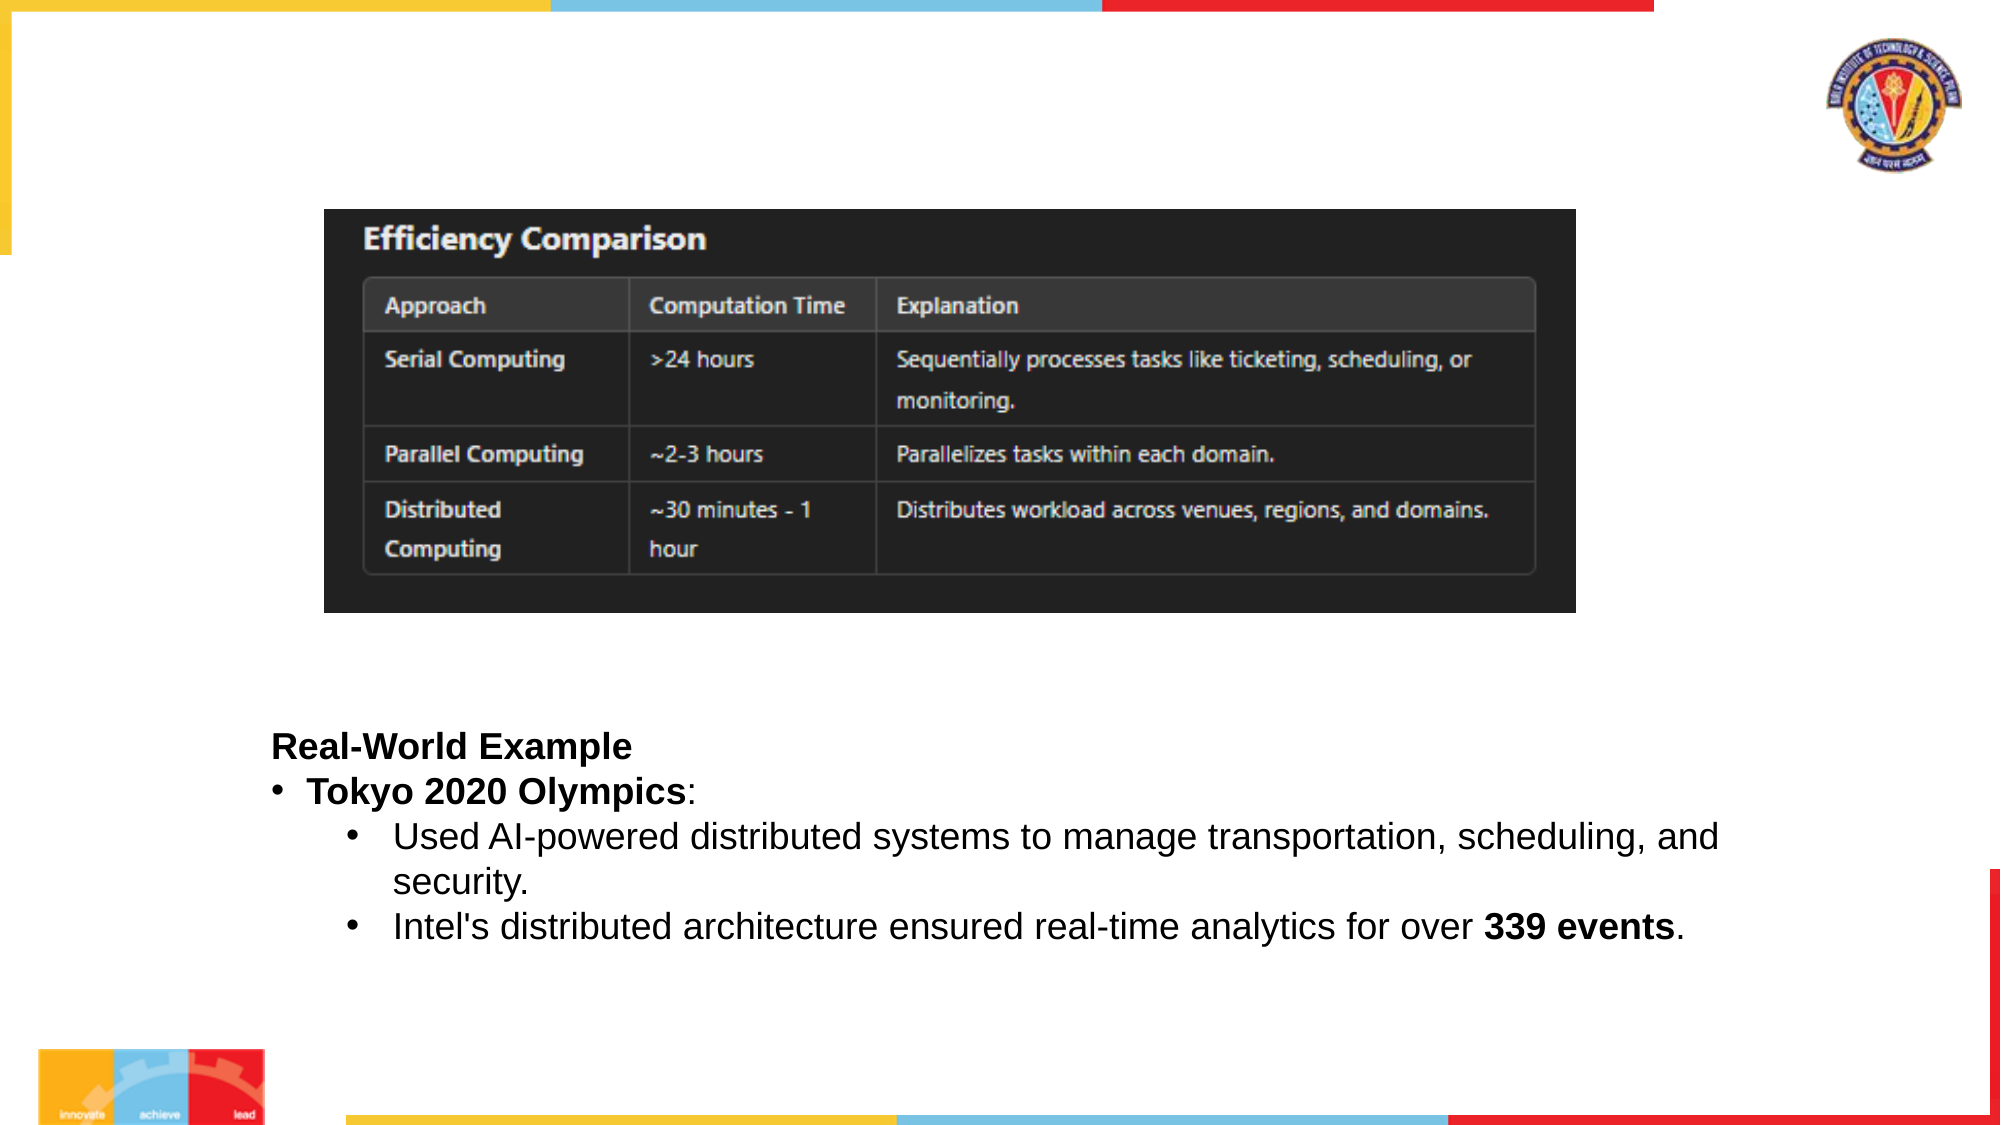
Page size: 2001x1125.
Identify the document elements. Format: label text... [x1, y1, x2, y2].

picture [1826, 38, 1962, 174]
picture [346, 869, 2000, 1125]
picture [324, 209, 1576, 613]
text_box Real-World Example Tokyo 2020 Olympics: Used AI-powered distributed systems to manage transportation, scheduling, and security. Intel's distributed architecture ensured real-time analytics for over 339 events. [256, 714, 1744, 955]
picture [0, 0, 1654, 255]
picture [38, 1049, 265, 1125]
